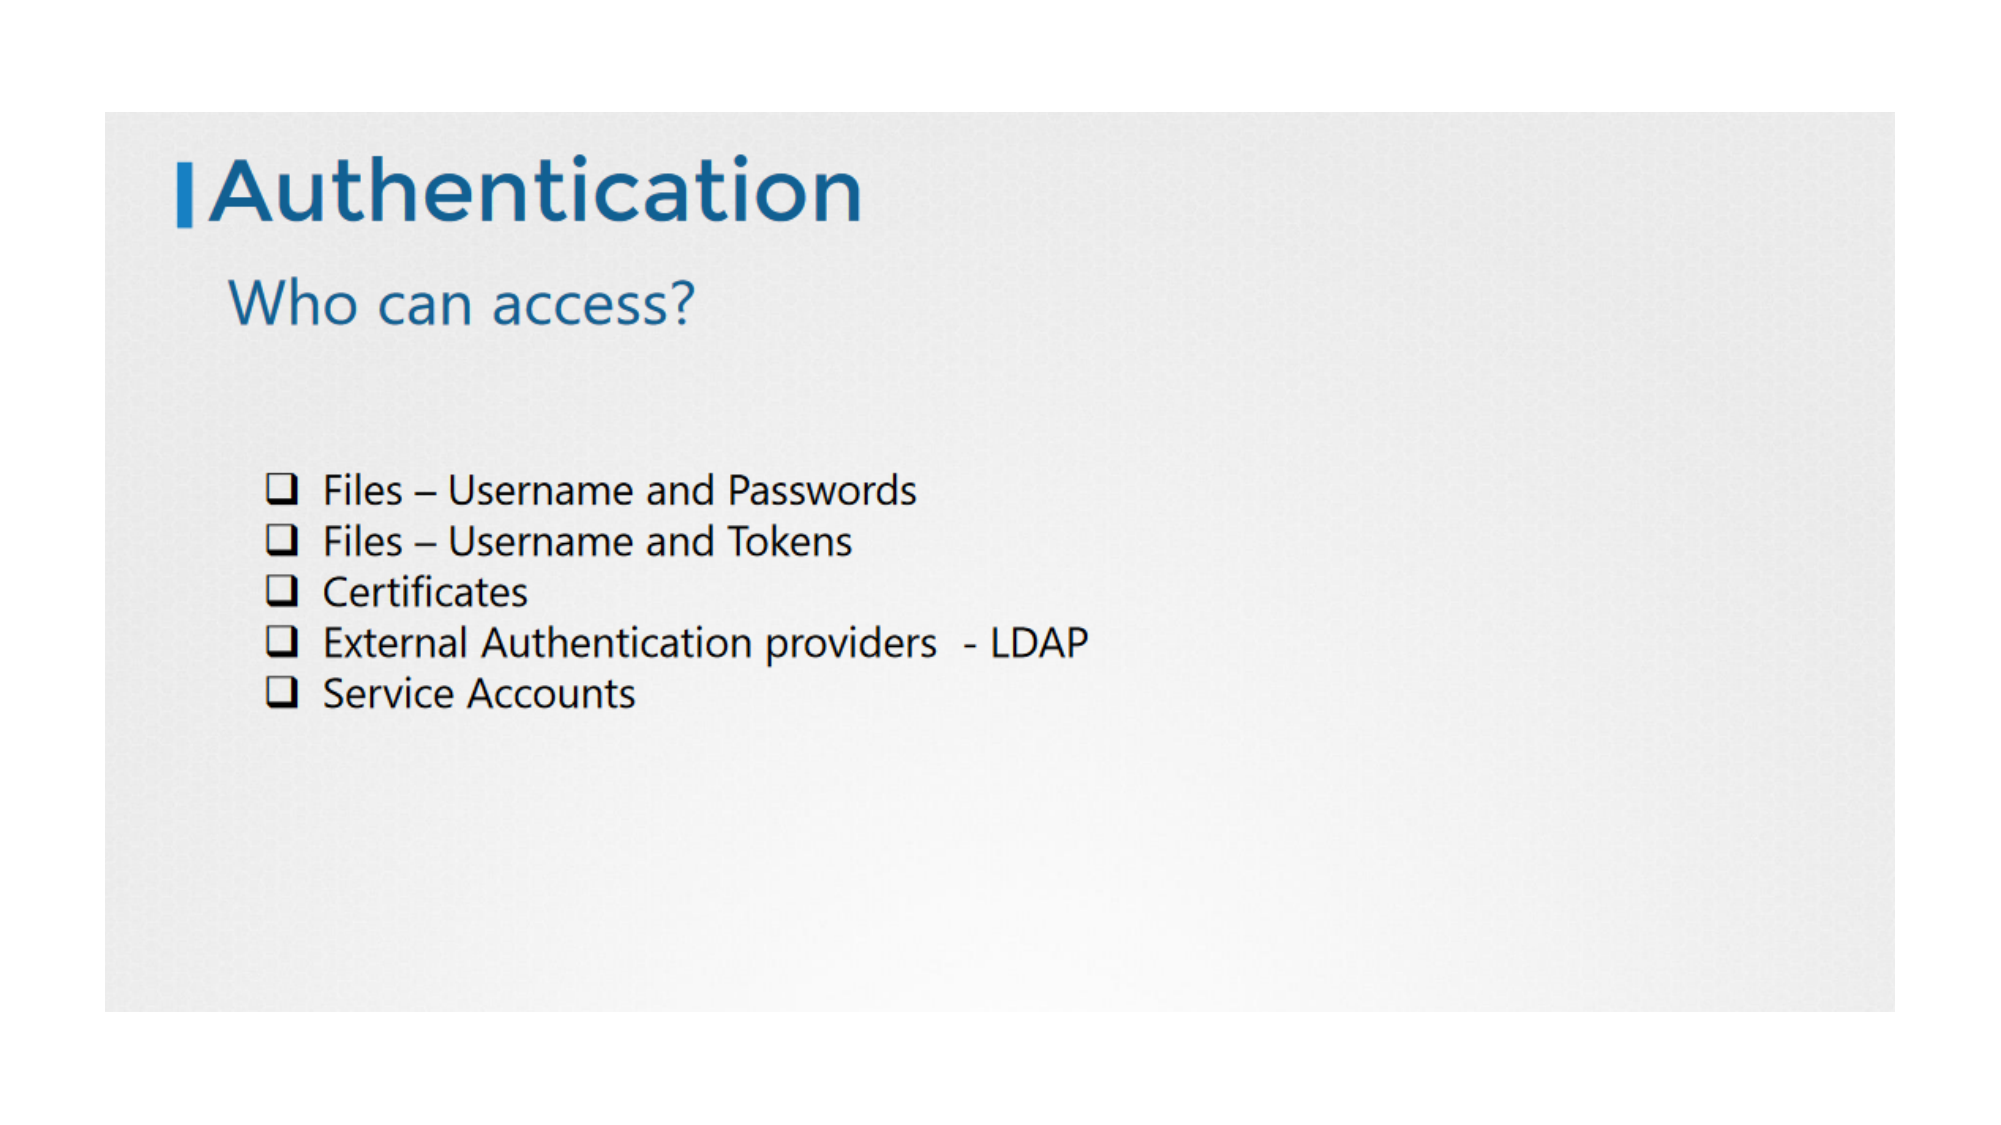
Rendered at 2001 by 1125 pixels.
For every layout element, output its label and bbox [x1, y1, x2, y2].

list [105, 112, 1895, 1012]
